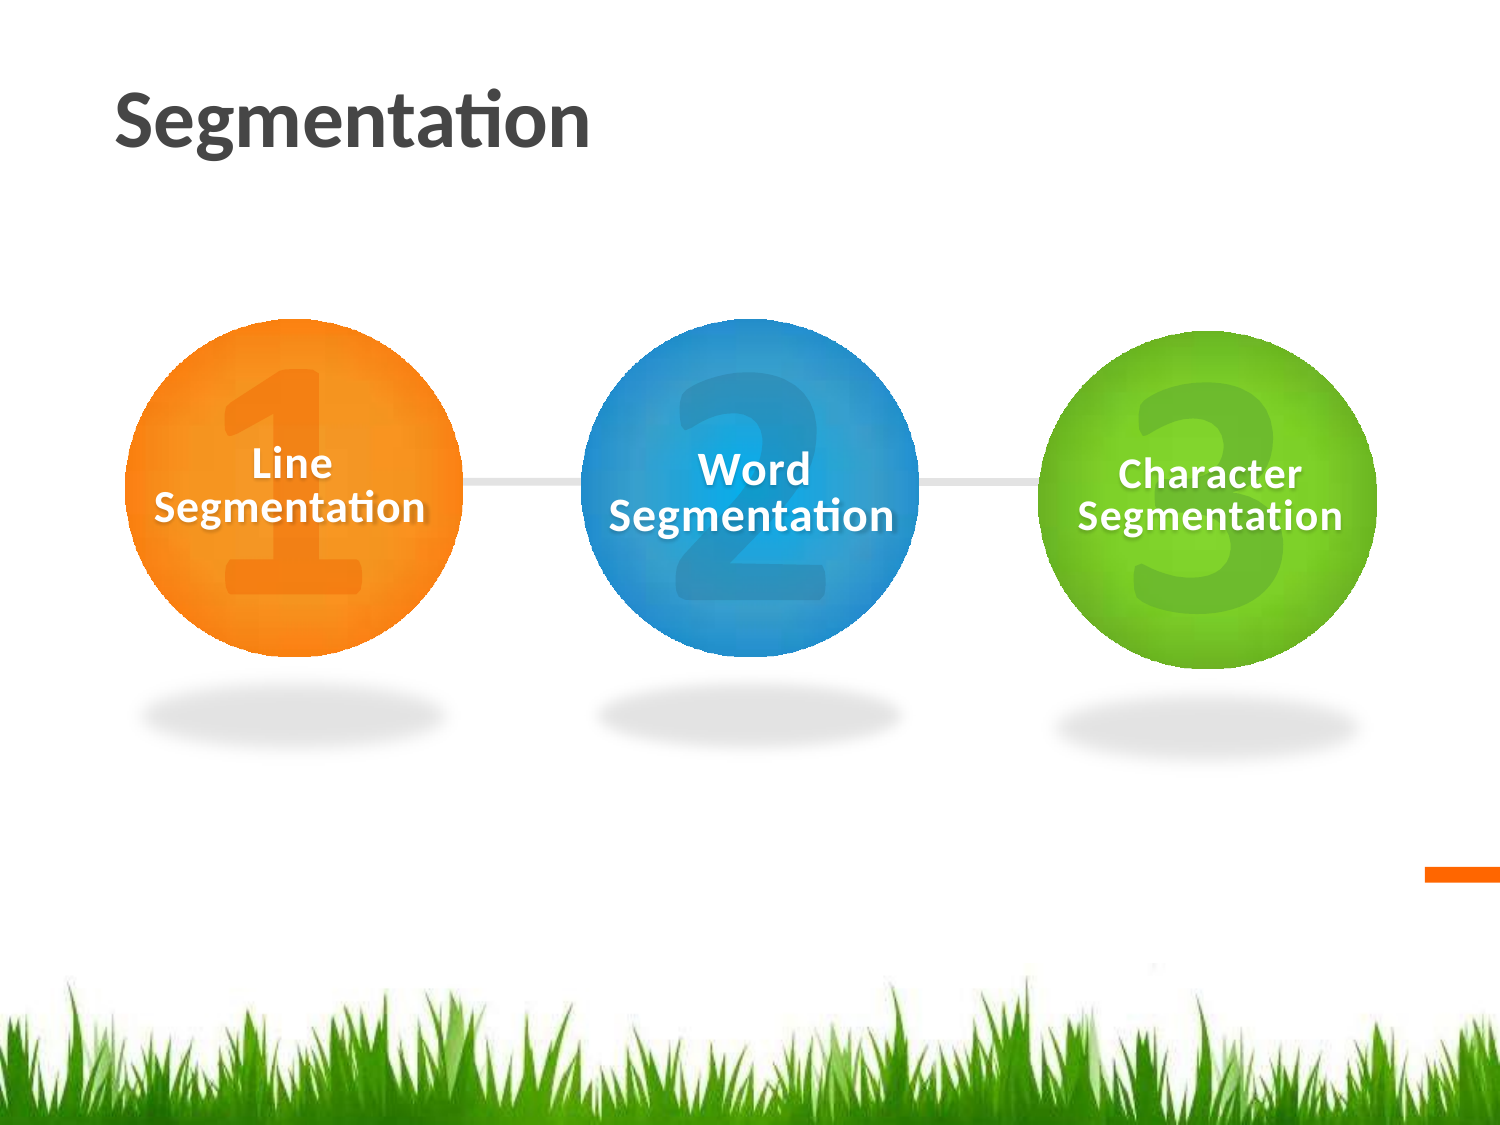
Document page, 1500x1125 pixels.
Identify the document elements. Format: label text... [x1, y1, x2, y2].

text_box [1038, 331, 1377, 670]
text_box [935, 318, 1180, 658]
picture [584, 670, 916, 764]
title Segmentation [112, 62, 599, 253]
text_box [1424, 866, 1500, 883]
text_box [121, 318, 573, 658]
picture [127, 666, 461, 766]
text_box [574, 318, 935, 658]
picture [0, 962, 1500, 1125]
picture [1041, 678, 1375, 778]
